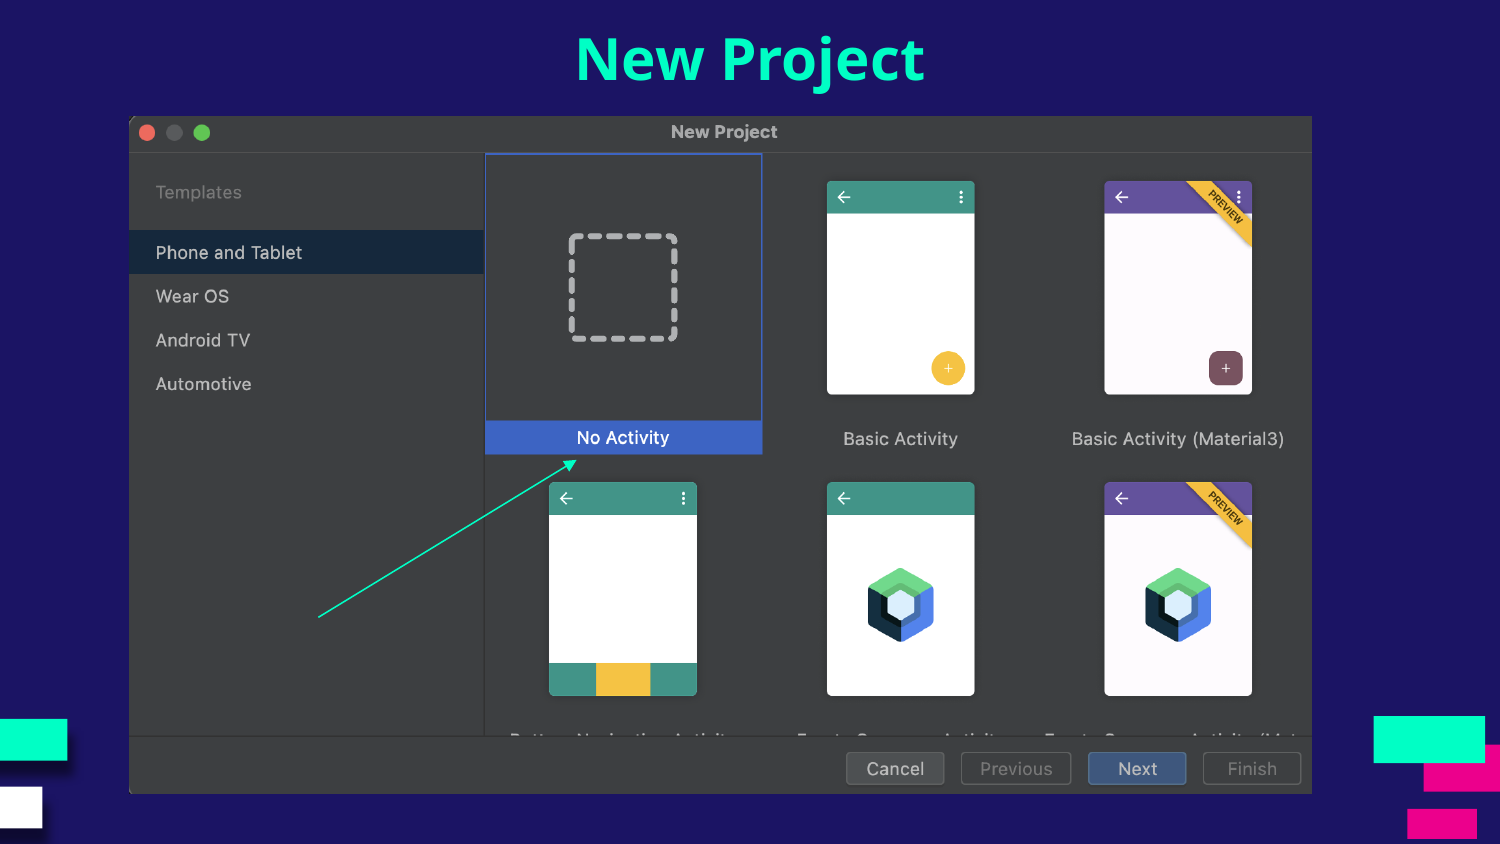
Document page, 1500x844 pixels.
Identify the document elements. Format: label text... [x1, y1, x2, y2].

text_box [1407, 808, 1477, 839]
text_box [0, 718, 68, 761]
text_box [1373, 716, 1486, 764]
picture [128, 116, 1313, 794]
title New Project [466, 7, 1034, 115]
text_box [318, 459, 577, 618]
text_box [0, 786, 43, 829]
text_box [1423, 744, 1500, 792]
